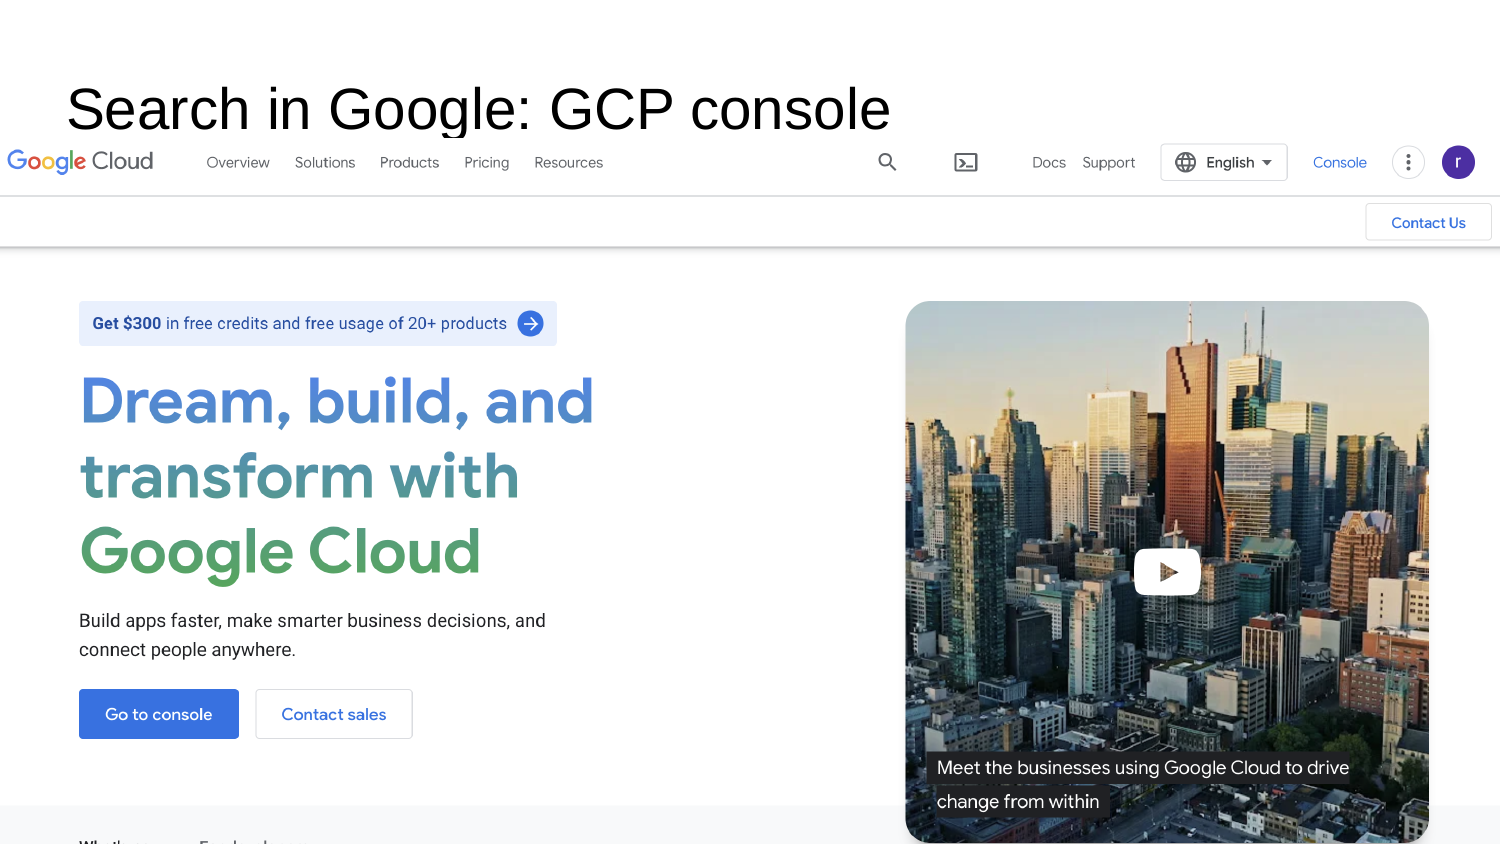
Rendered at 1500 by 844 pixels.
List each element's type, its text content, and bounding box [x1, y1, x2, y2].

picture [0, 138, 1500, 844]
title Search in Google: GCP console [51, 56, 1449, 136]
